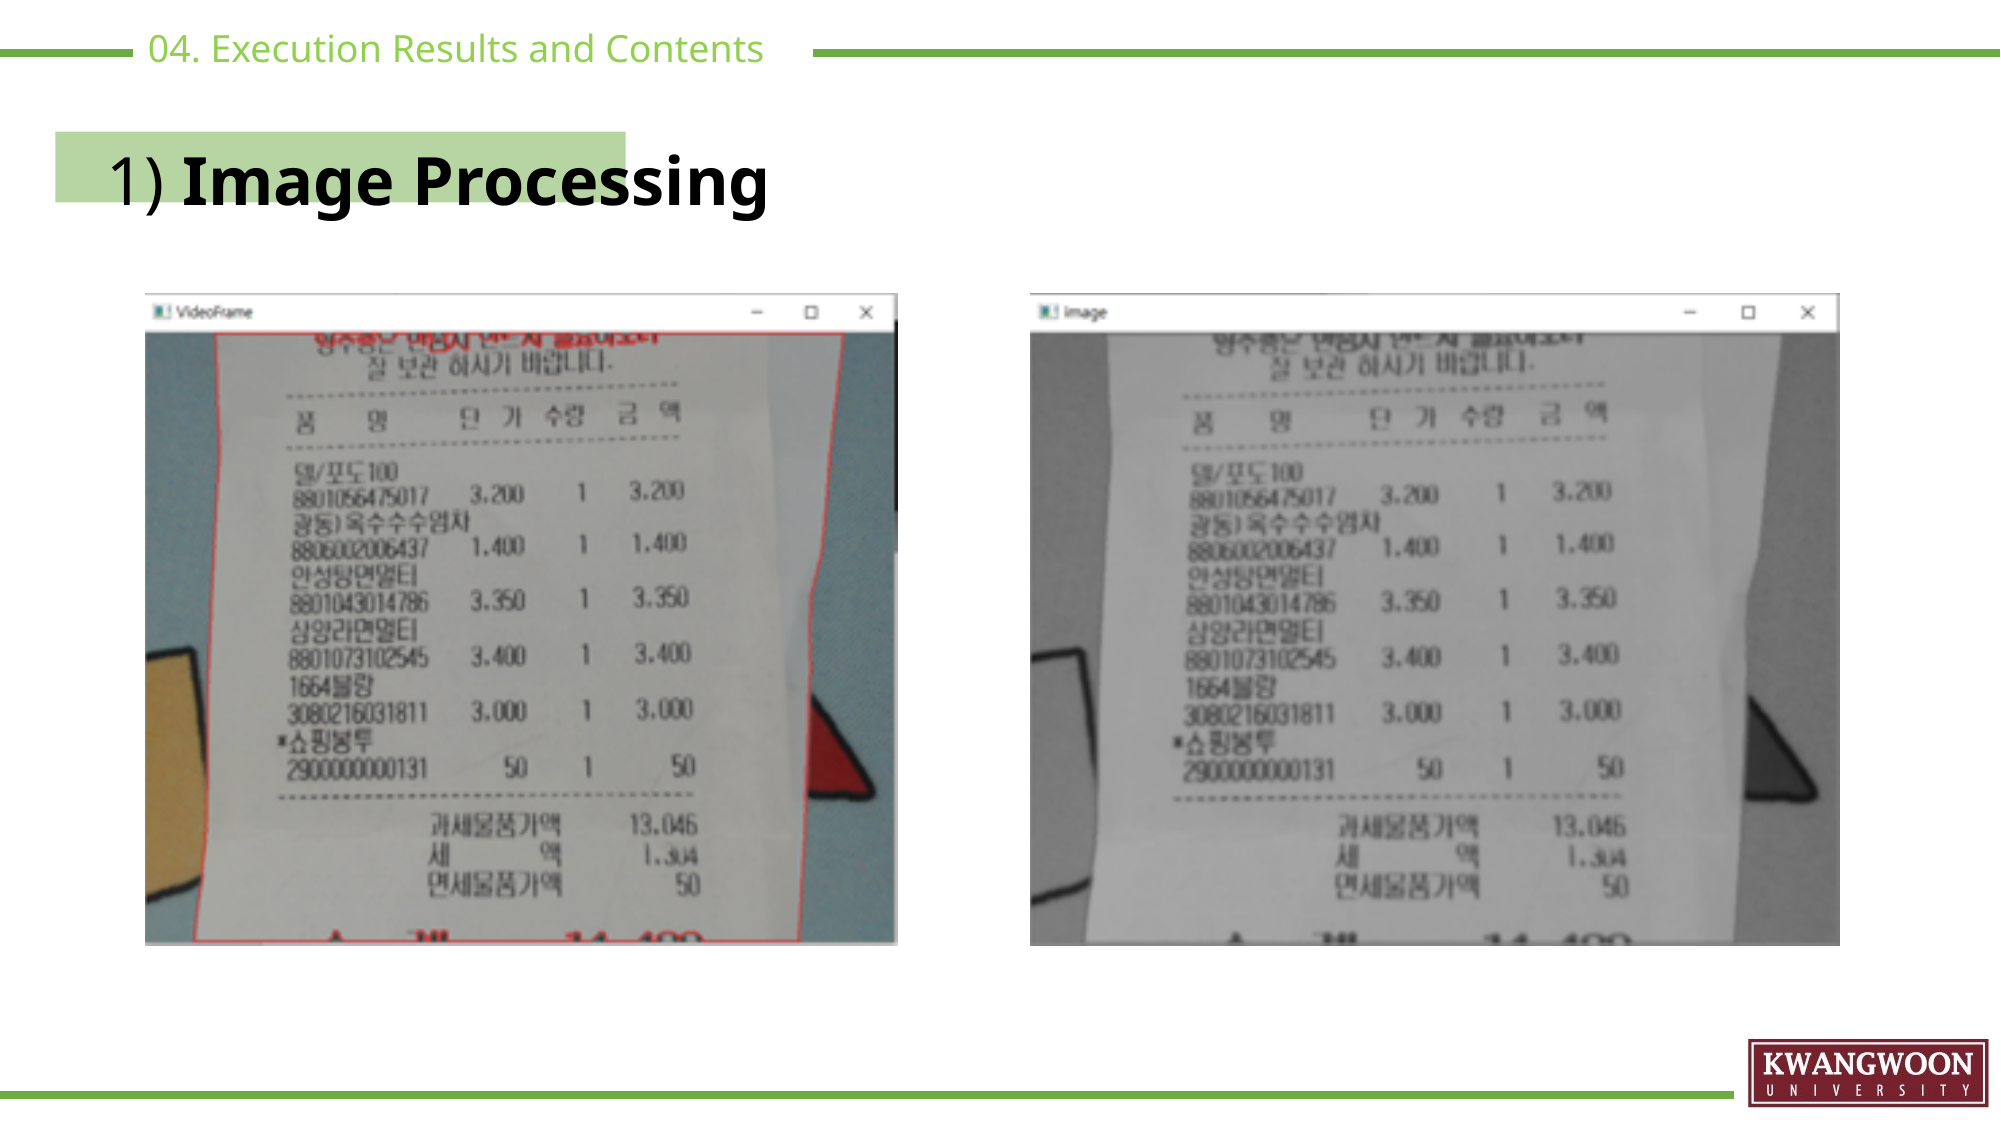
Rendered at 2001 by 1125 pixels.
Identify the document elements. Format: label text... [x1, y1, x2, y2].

picture [145, 293, 898, 947]
picture [1745, 1034, 1990, 1109]
picture [1030, 293, 1841, 947]
text_box 1) Image Processing [91, 131, 787, 227]
text_box [55, 131, 91, 203]
text_box 04. Execution Results and Contents [132, 17, 814, 78]
